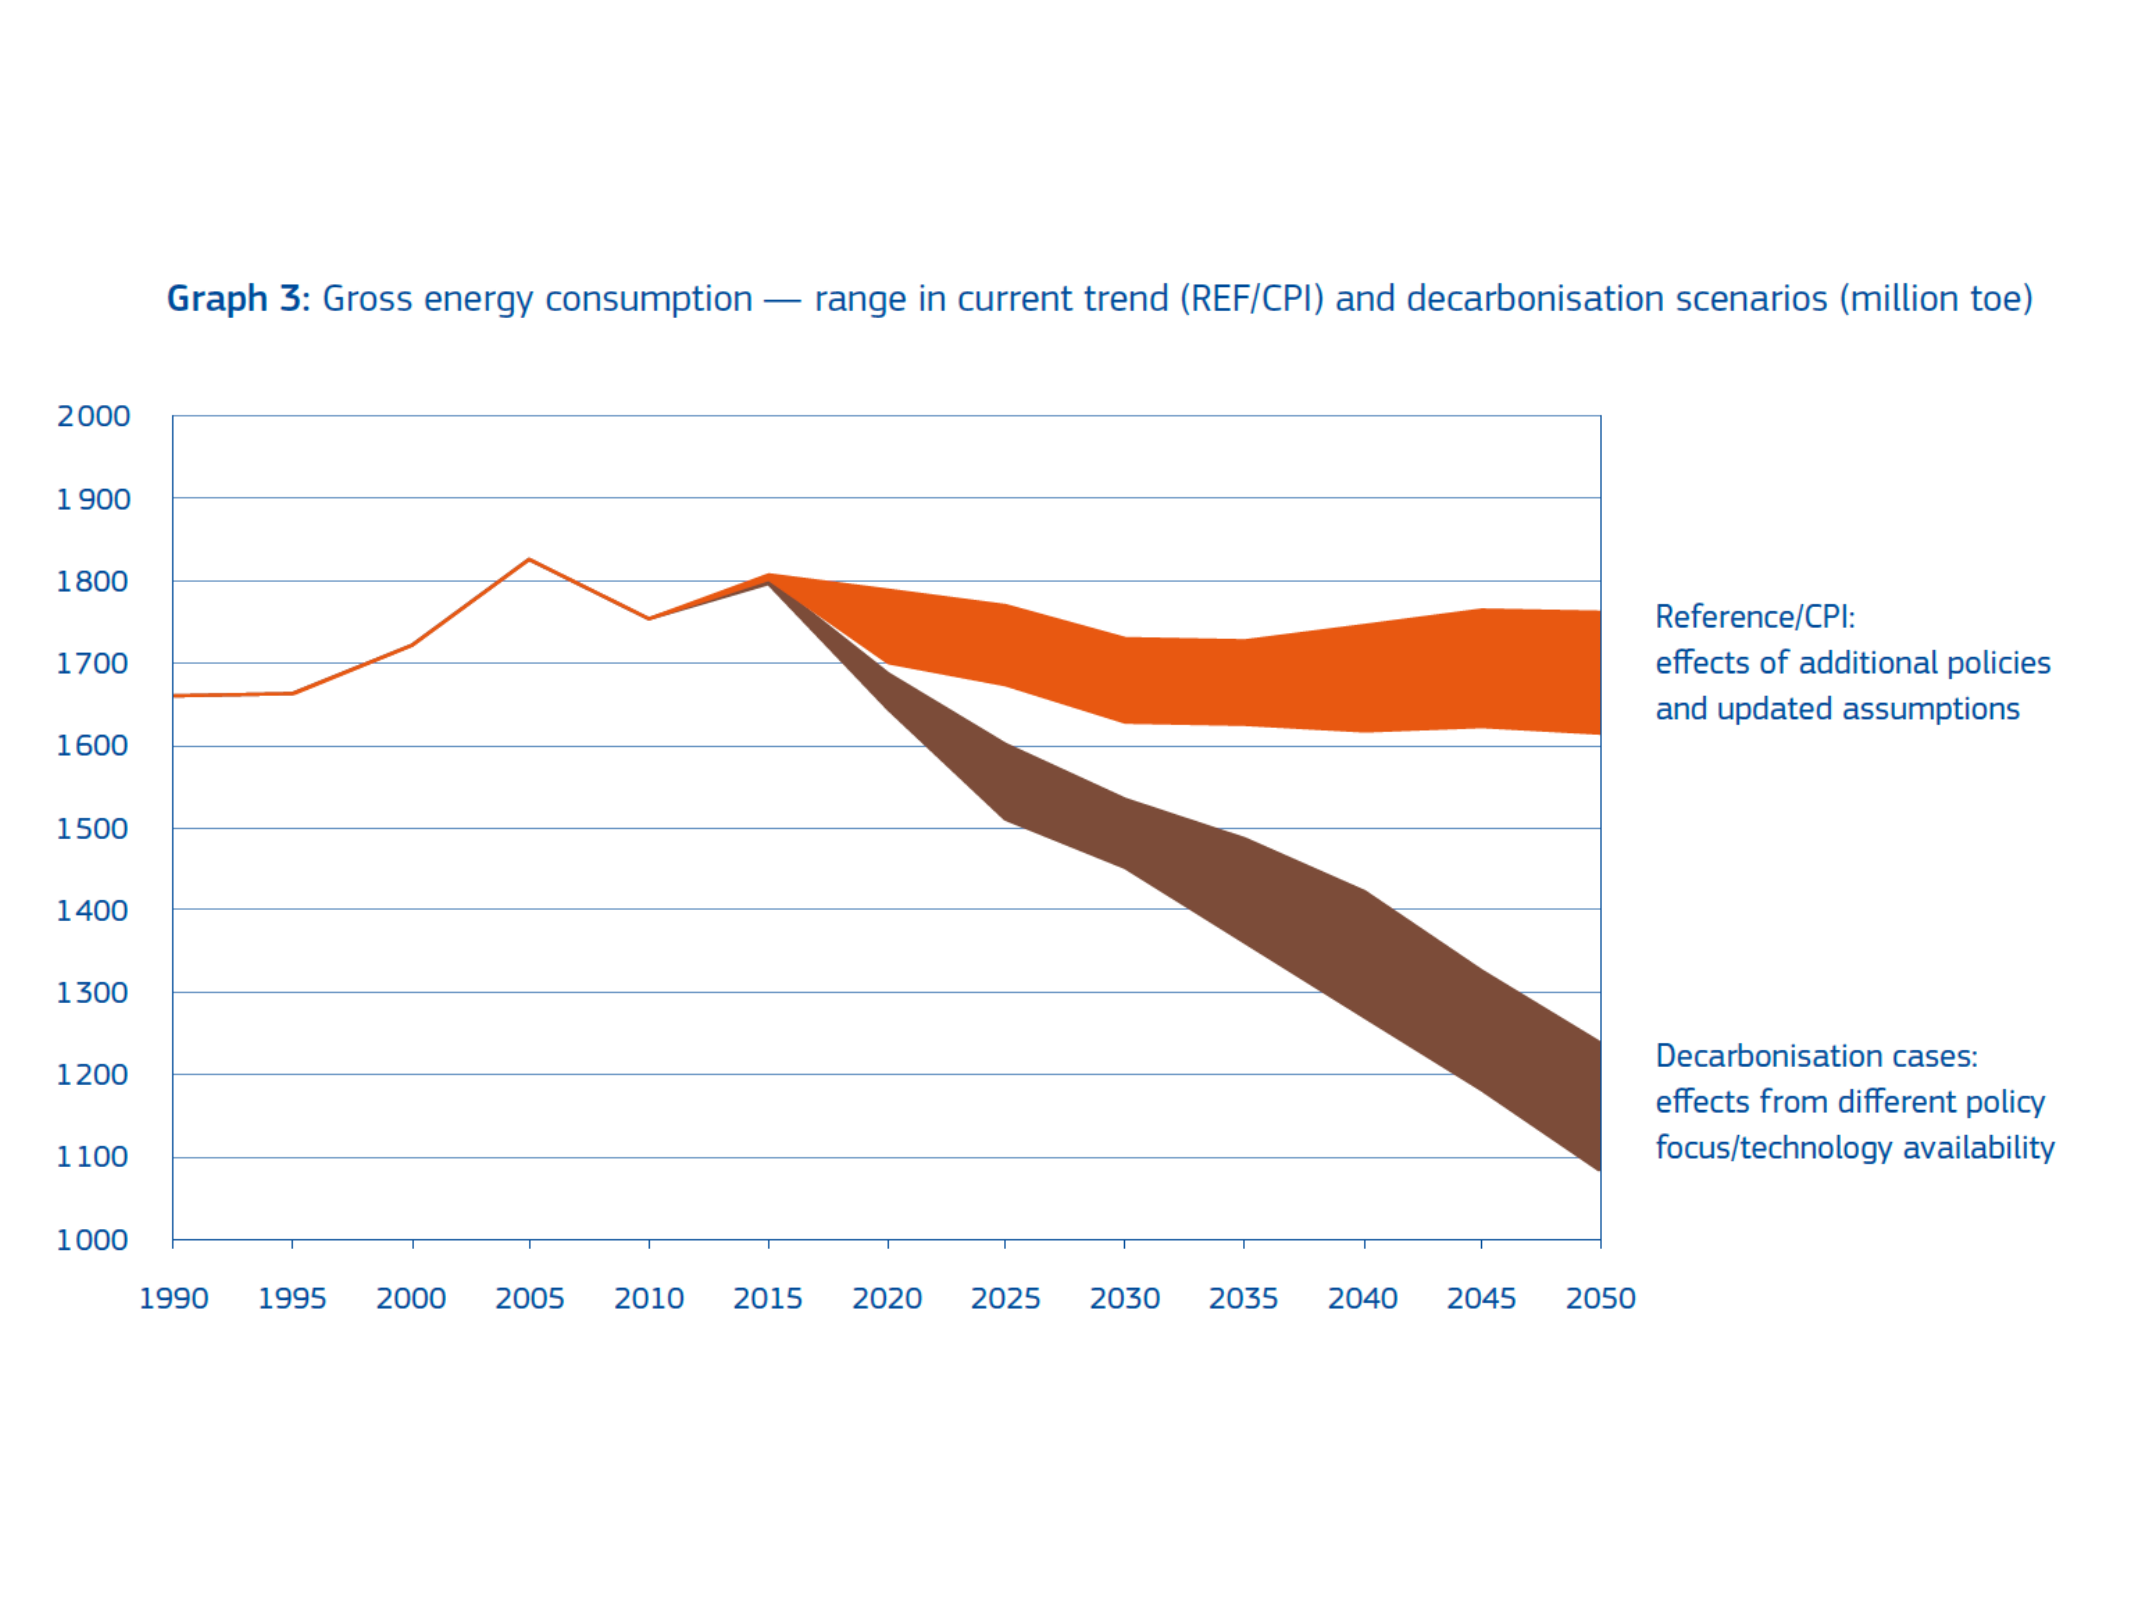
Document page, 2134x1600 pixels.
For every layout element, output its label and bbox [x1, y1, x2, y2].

picture [0, 211, 2134, 1350]
